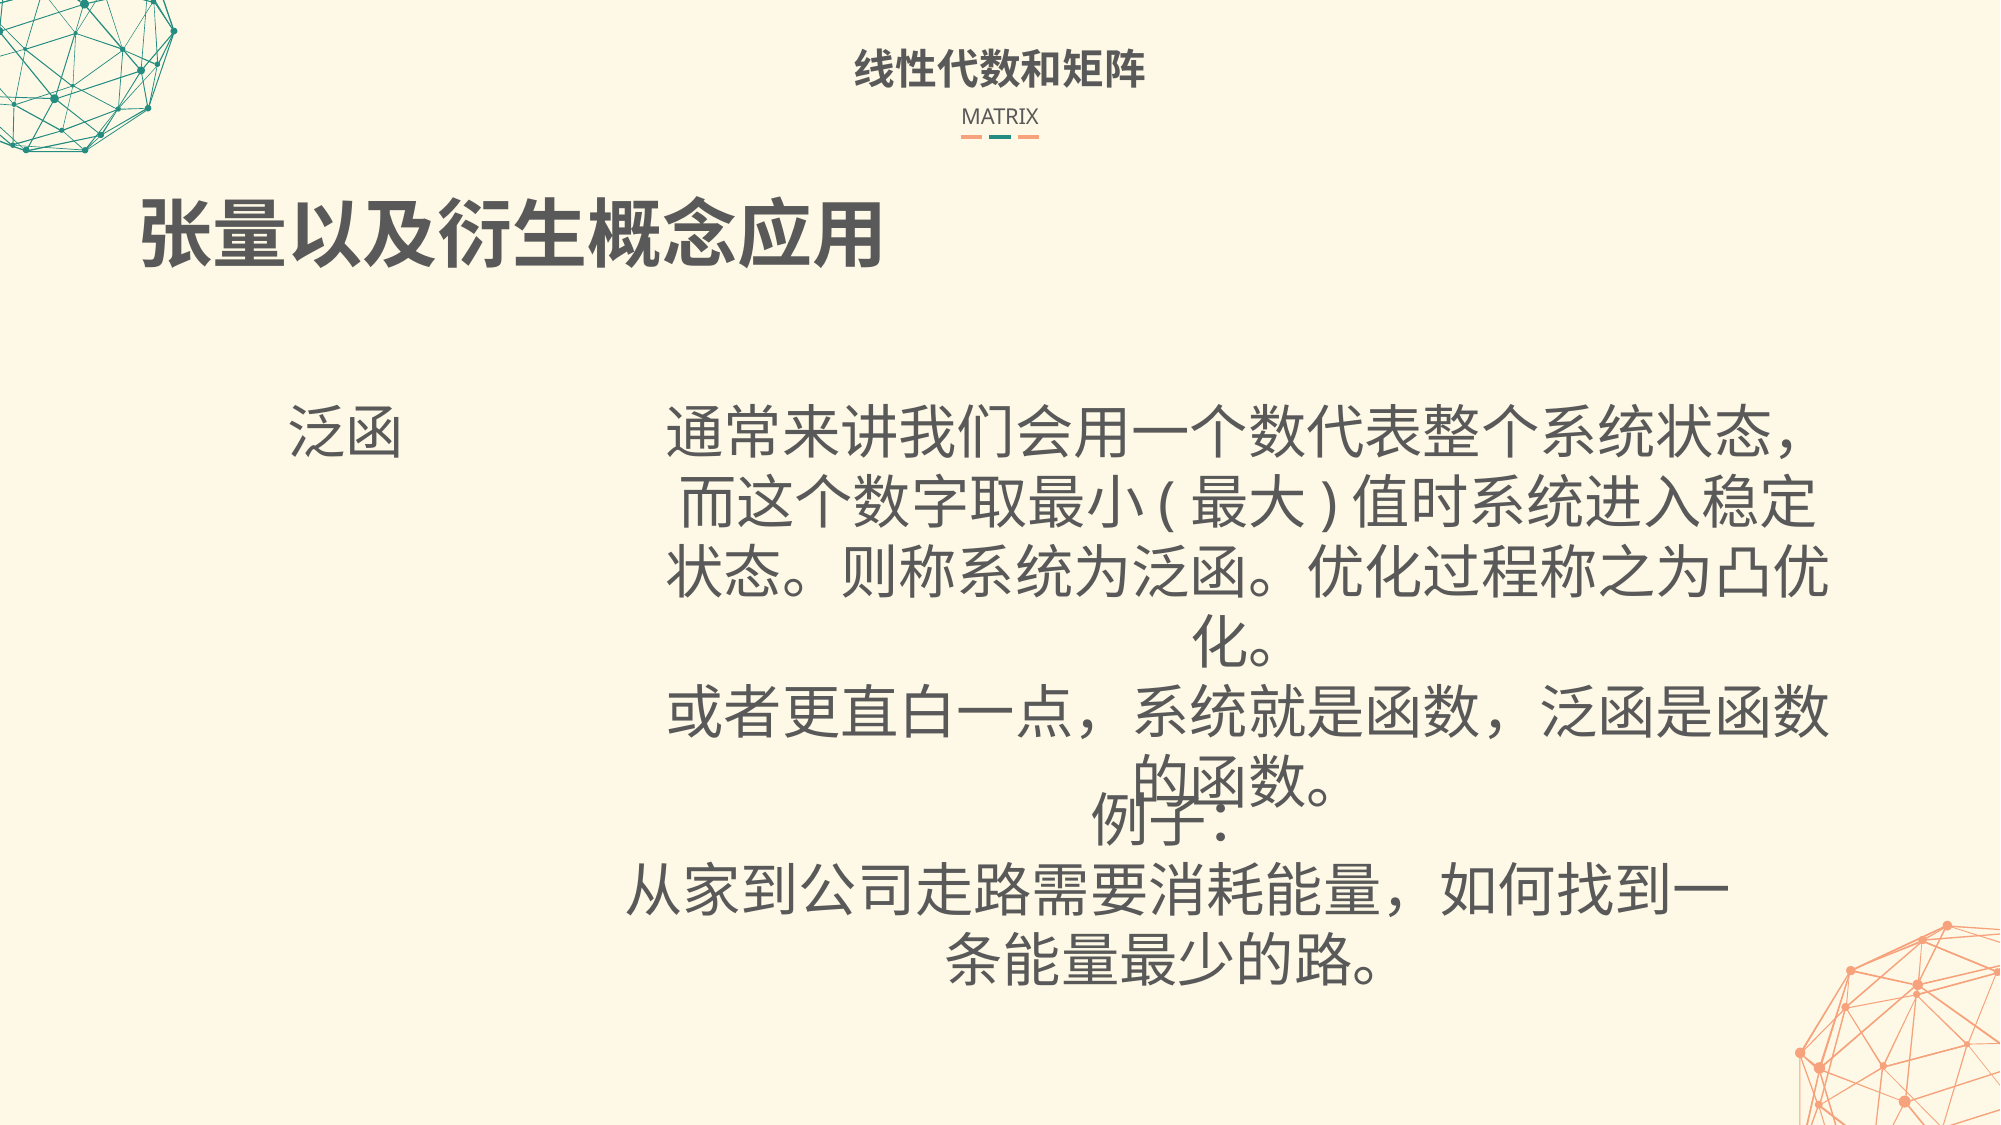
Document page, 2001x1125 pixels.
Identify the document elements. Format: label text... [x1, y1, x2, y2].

text_box 张量以及衍生概念应用 [122, 179, 903, 285]
text_box 线性代数和矩阵 [838, 35, 1161, 87]
text_box 泛函 [10, 387, 634, 473]
text_box 通常来讲我们会用一个数代表整个系统状态，而这个数字取最小(最大)值时系统进入稳定状态。则称系统为泛函。优化过程称之为凸优化。 或者更直白一点，系统就是函数，泛函是函数的函数。 [634, 387, 1862, 823]
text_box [0, 0, 178, 154]
text_box 例子： 从家到公司走路需要消耗能量，如何找到一条能量最少的路。 [608, 775, 1747, 1001]
text_box MATRIX [737, 87, 1263, 137]
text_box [960, 136, 1040, 154]
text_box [1794, 920, 2000, 1125]
